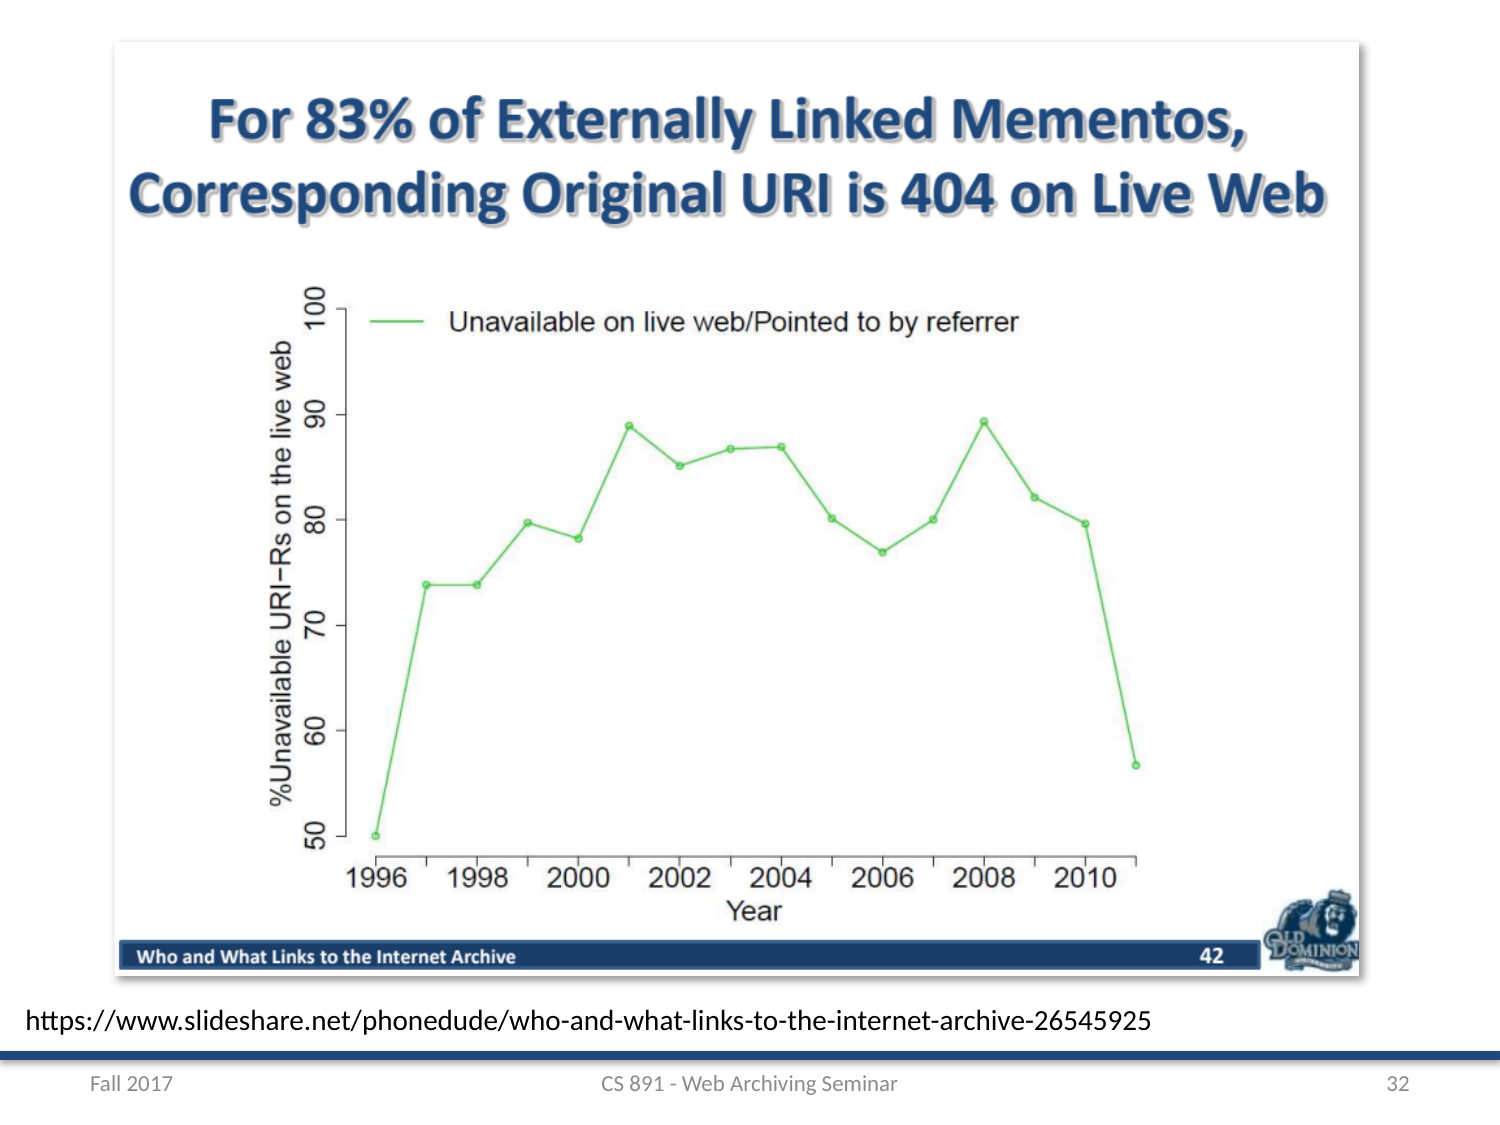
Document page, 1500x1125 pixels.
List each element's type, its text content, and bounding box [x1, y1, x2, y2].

slide_number 32 [1074, 1062, 1425, 1103]
footer CS 891 - Web Archiving Seminar [512, 1062, 988, 1103]
picture [114, 42, 1360, 977]
text_box https://www.slideshare.net/phonedude/who-and-what-links-to-the-internet-archive-26545925 [10, 993, 1194, 1044]
slide_number Fall 2017 [75, 1062, 425, 1103]
